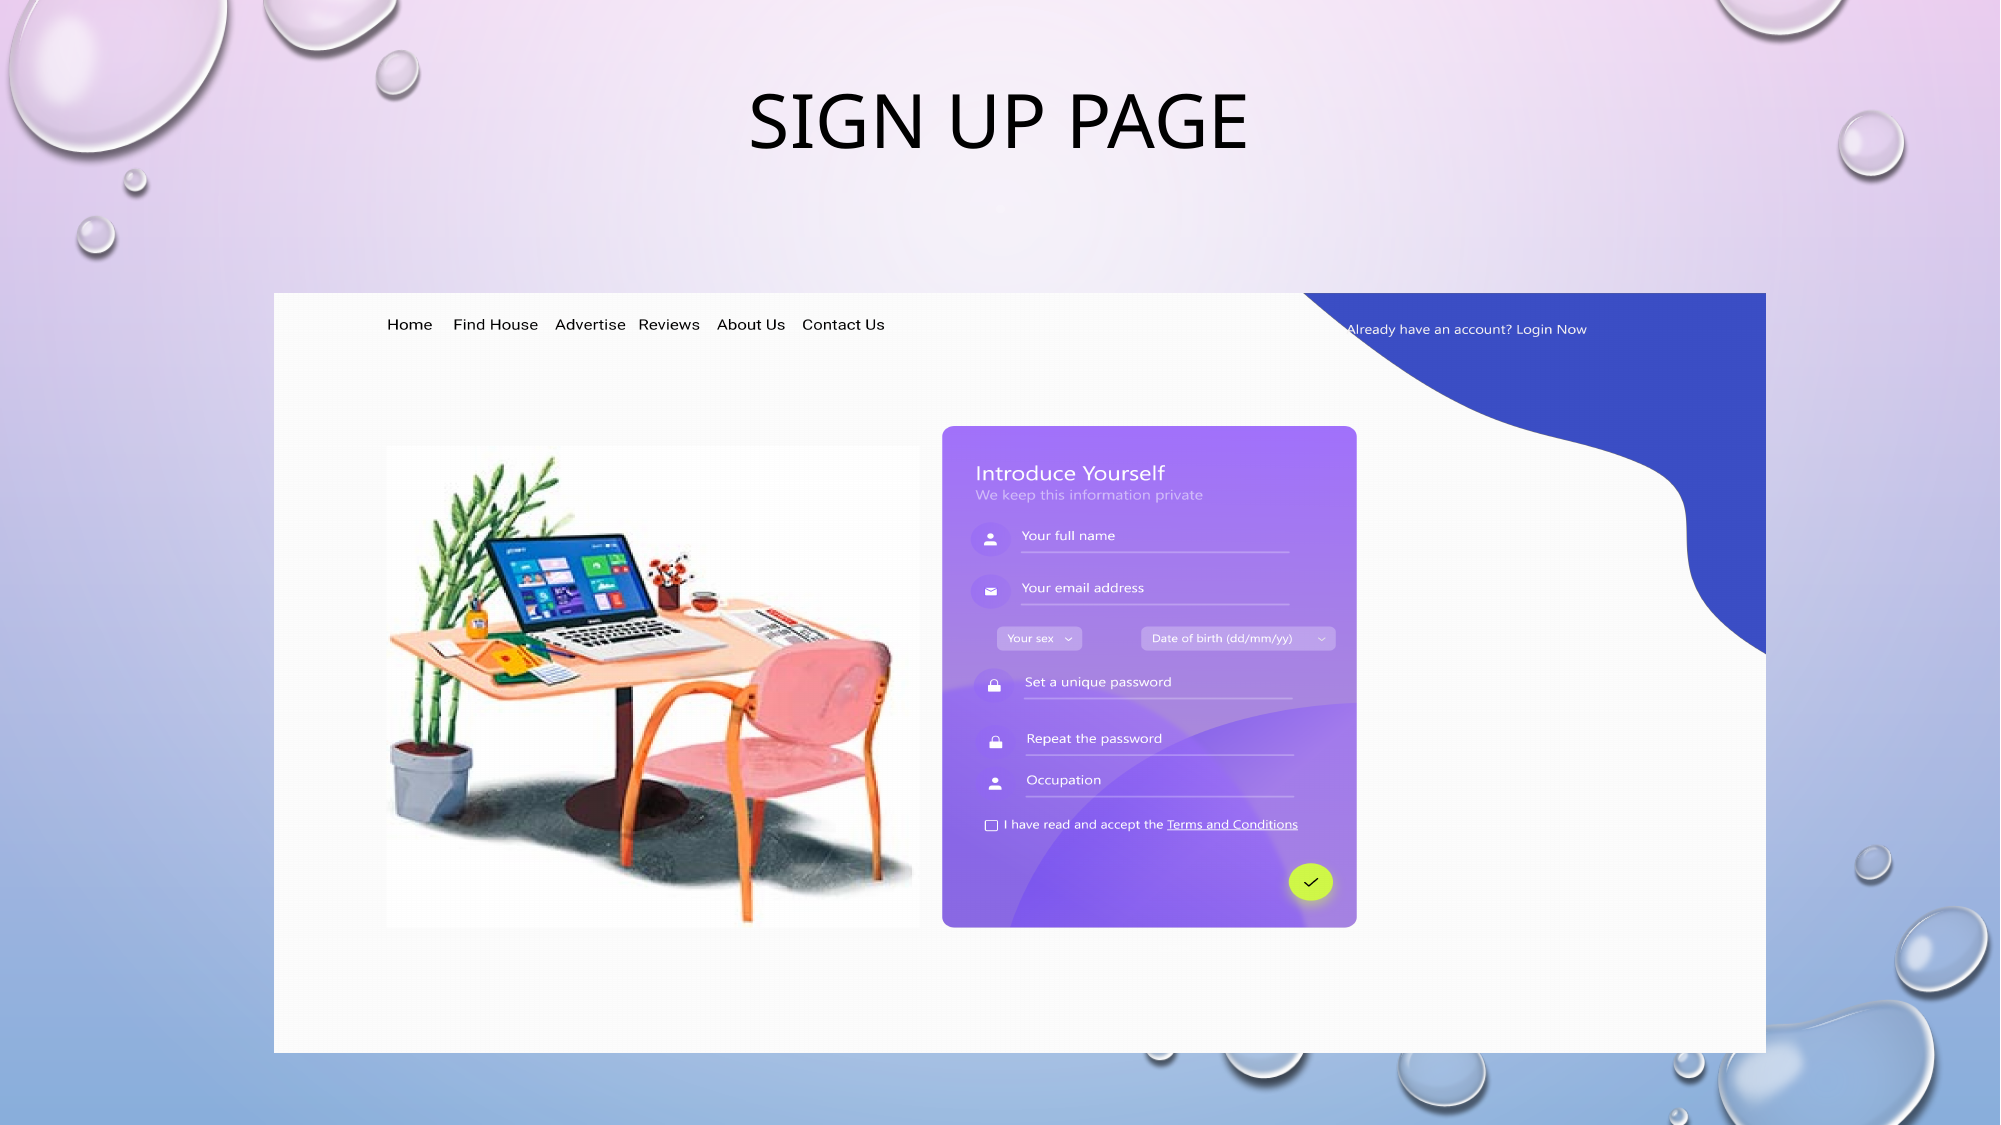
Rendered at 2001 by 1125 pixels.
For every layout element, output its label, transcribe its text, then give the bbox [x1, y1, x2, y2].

title Sign Up Page [149, 20, 1851, 230]
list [274, 293, 1766, 1053]
picture [0, 0, 2000, 1125]
